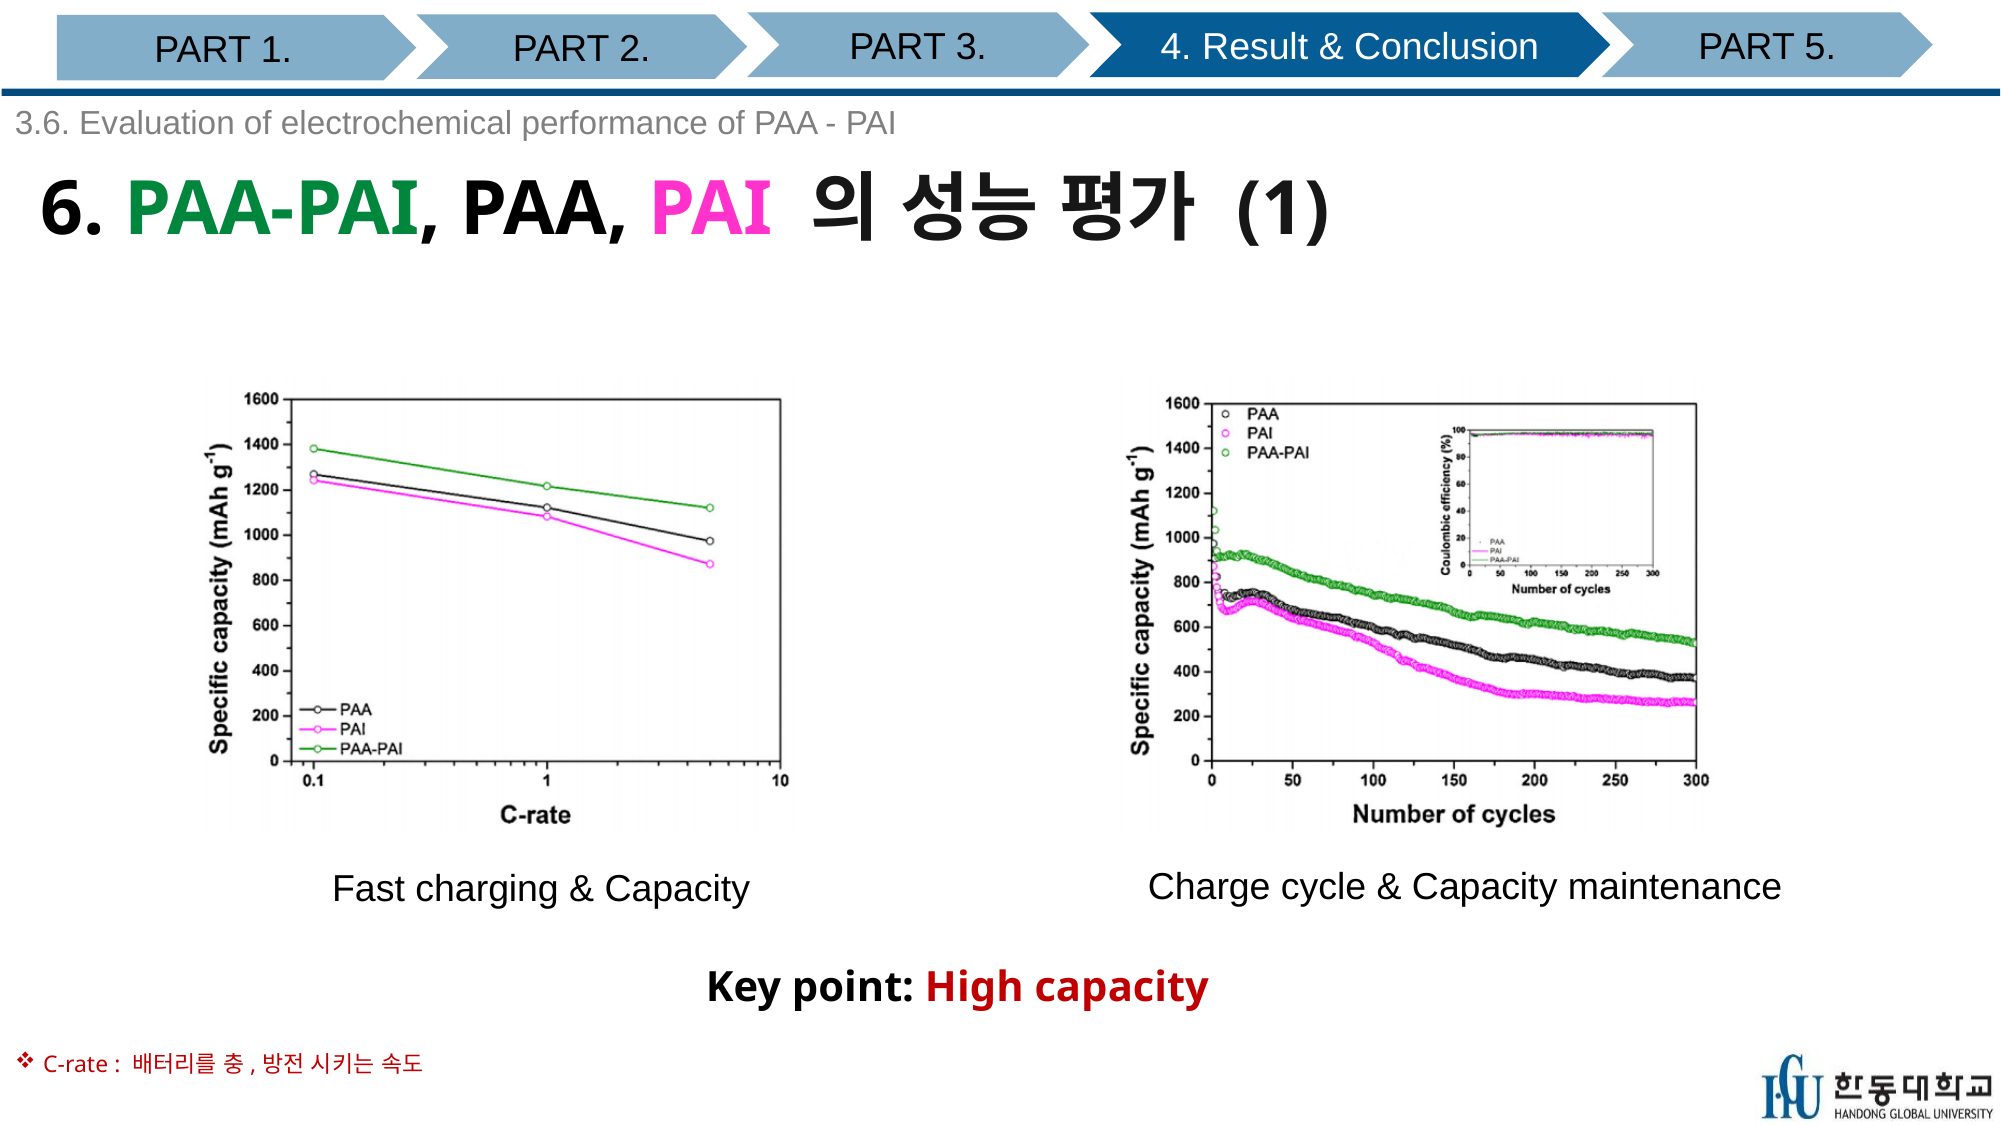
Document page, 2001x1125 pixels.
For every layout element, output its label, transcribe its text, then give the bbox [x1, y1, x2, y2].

text_box Charge cycle & Capacity maintenance [1089, 854, 1841, 915]
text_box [57, 12, 1933, 81]
title 6. PAA-PAI, PAA, PAI 의 성능 평가 (1) [1, 96, 1727, 314]
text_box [168, 376, 1727, 836]
text_box Fast charging & Capacity [251, 856, 832, 917]
text_box 3.6. Evaluation of electrochemical performance of PAA - PAI [0, 94, 1046, 149]
text_box Key point: High capacity [640, 952, 1274, 1018]
picture [1754, 1049, 2000, 1125]
